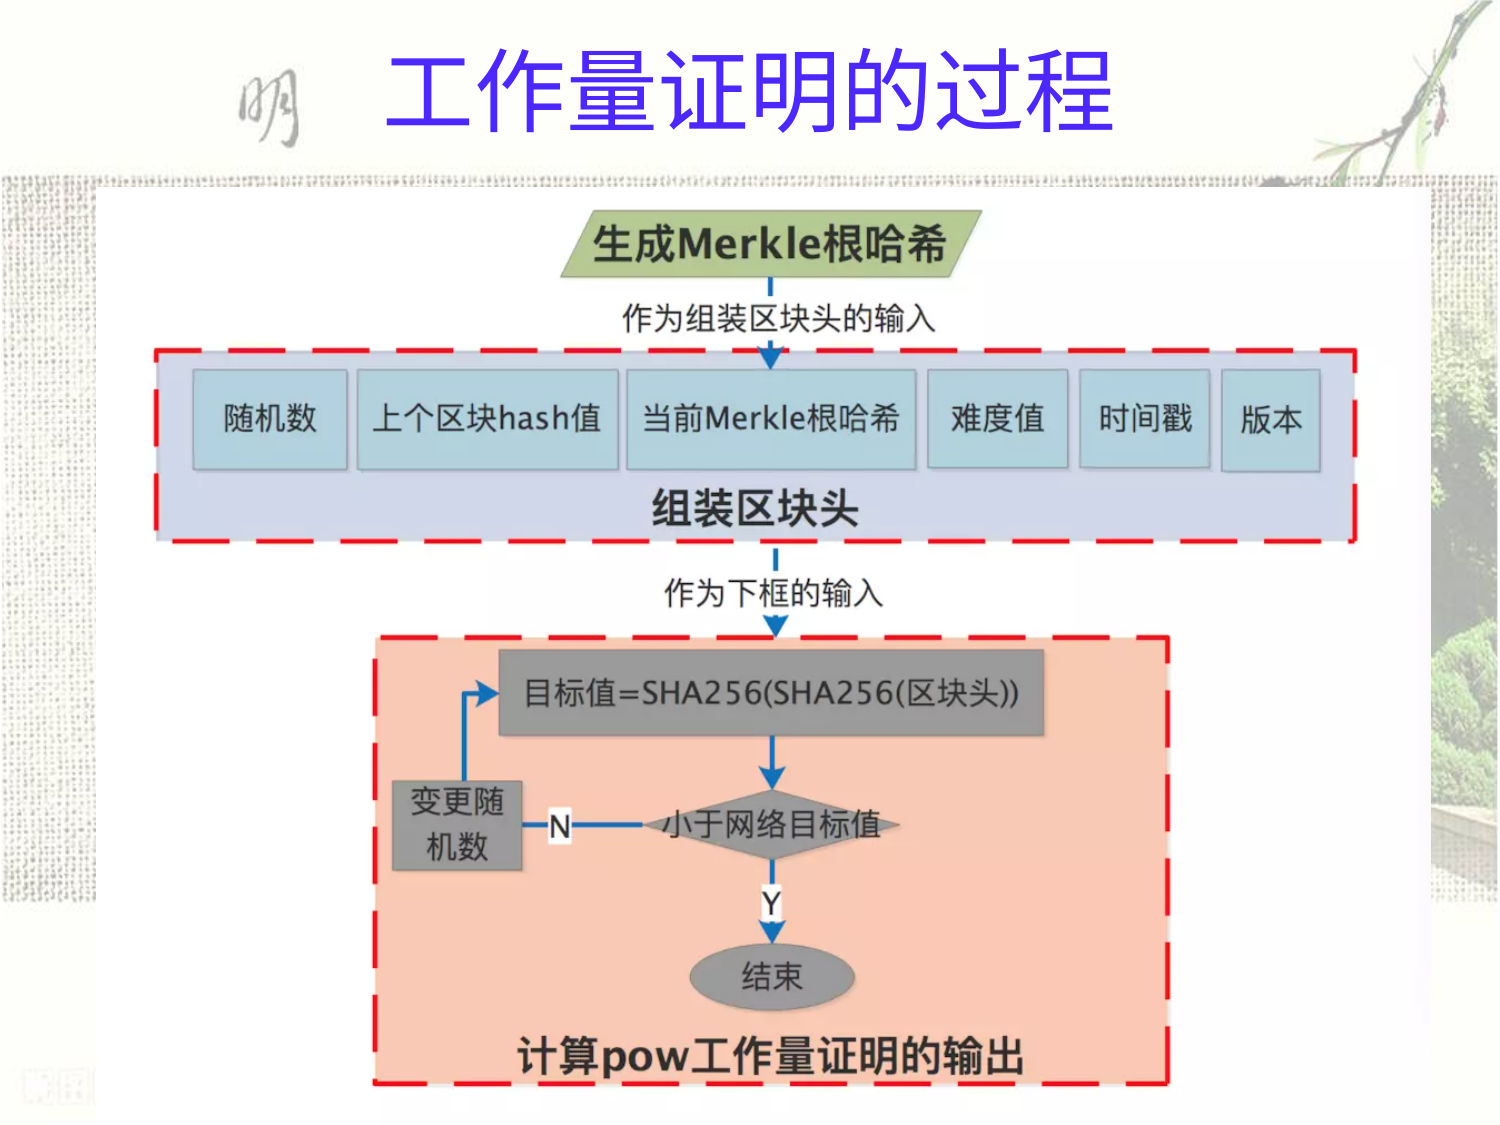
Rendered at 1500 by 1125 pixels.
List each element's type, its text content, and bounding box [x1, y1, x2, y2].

picture [1, 183, 1499, 1125]
title 工作量证明的过程 [0, 0, 1500, 183]
